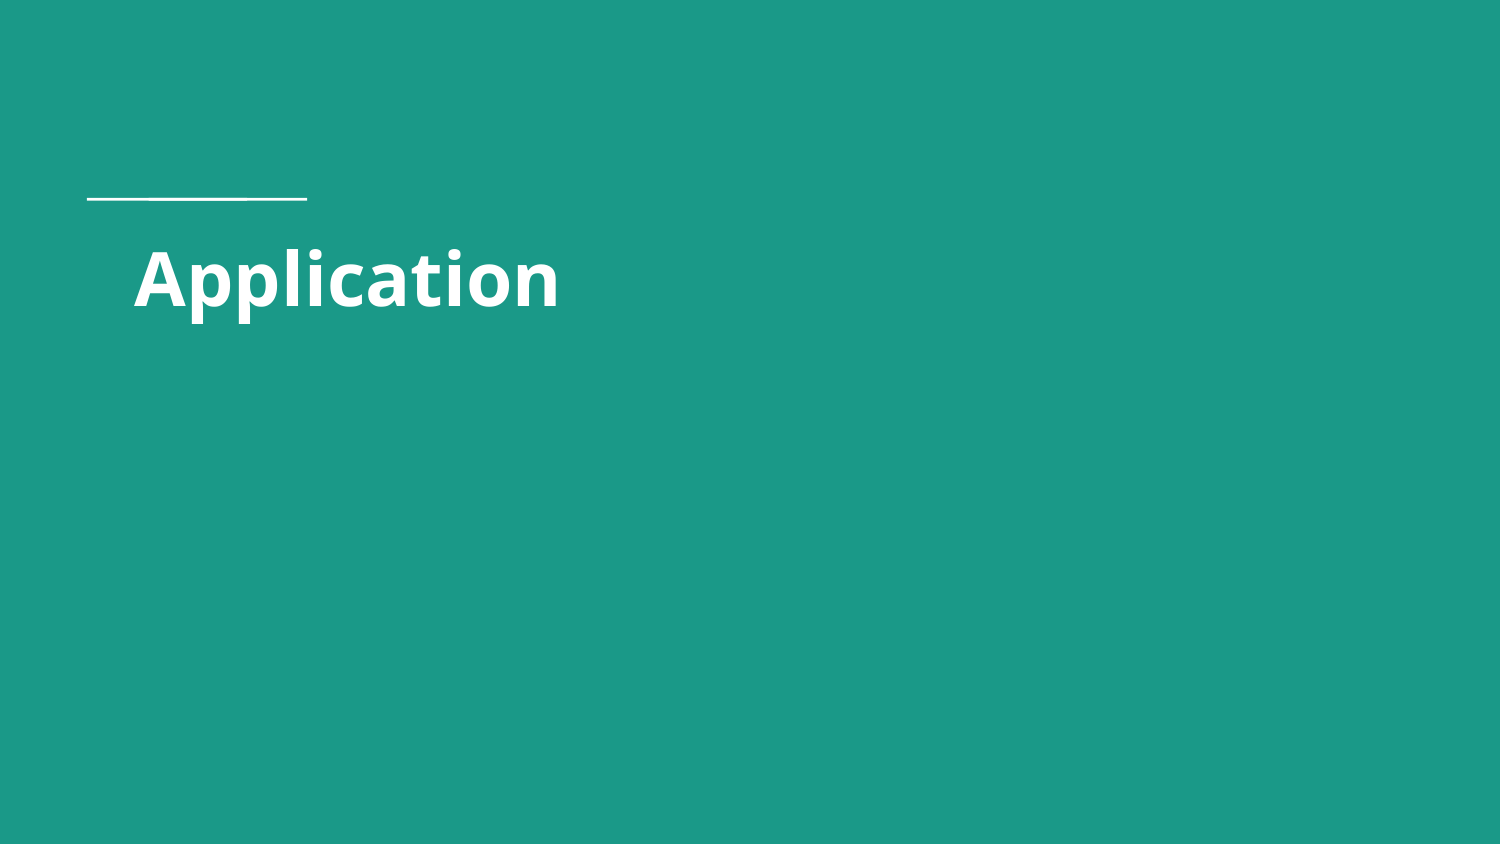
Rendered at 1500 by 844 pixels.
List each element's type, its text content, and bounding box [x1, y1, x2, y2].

title Application [119, 216, 1381, 466]
